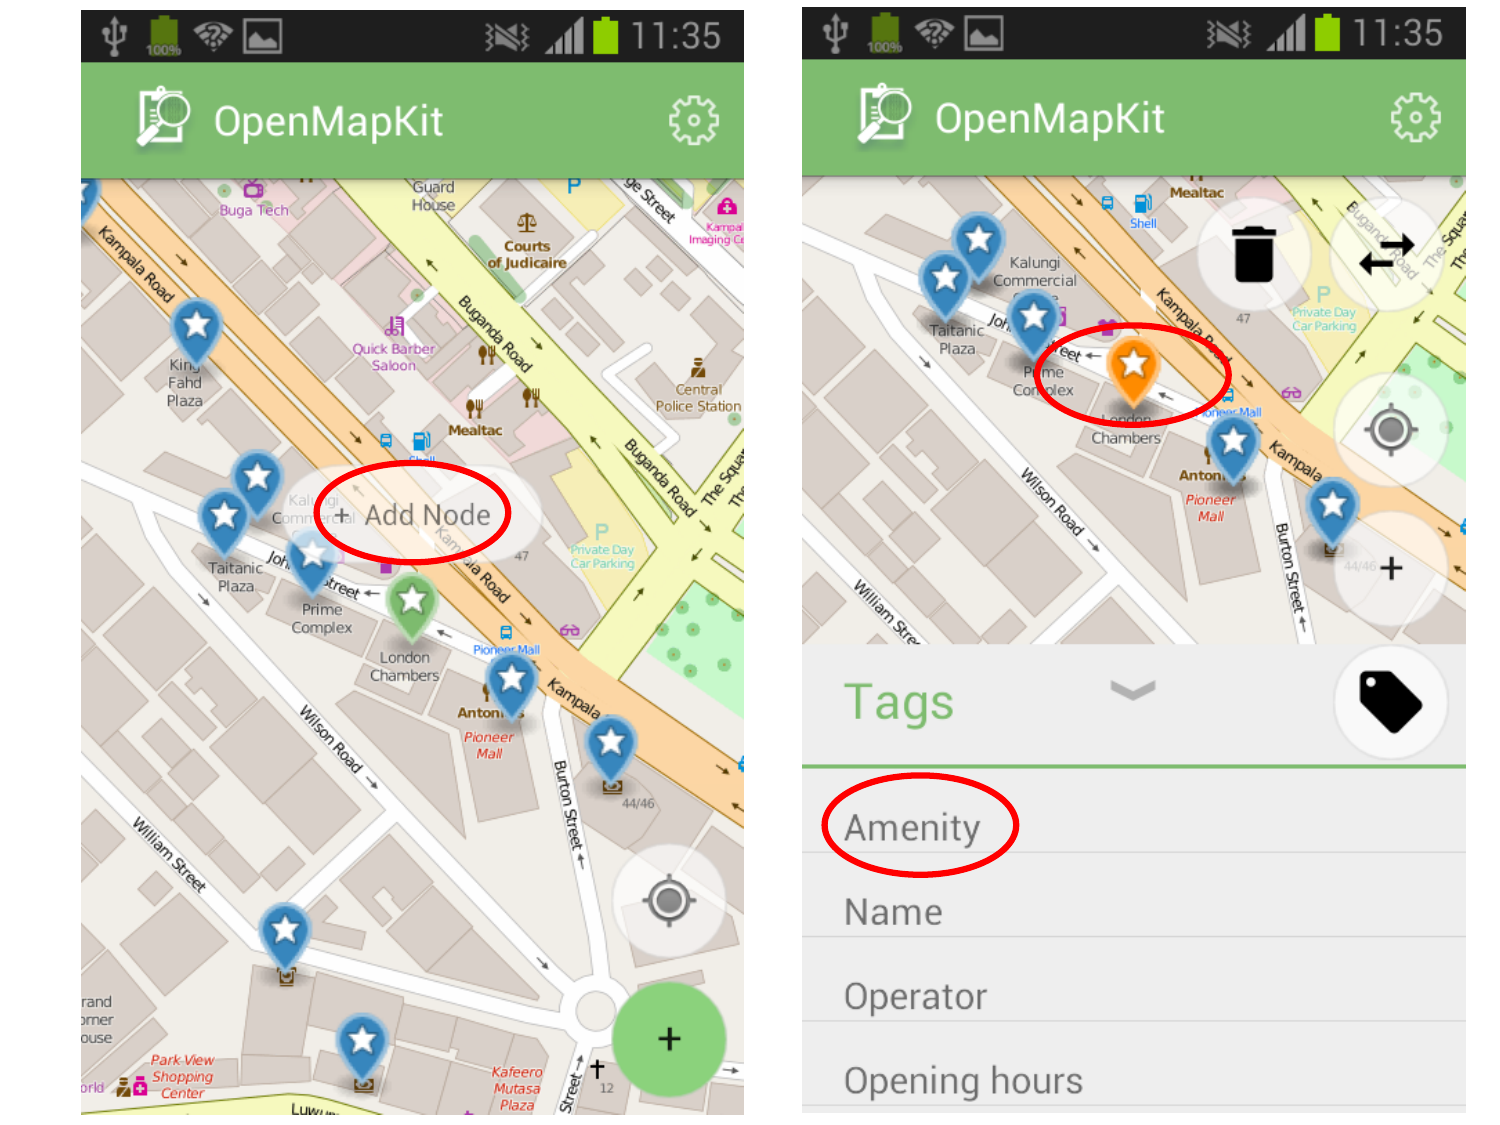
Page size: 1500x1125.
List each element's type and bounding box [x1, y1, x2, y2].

picture [80, 9, 745, 1115]
picture [802, 7, 1466, 1113]
